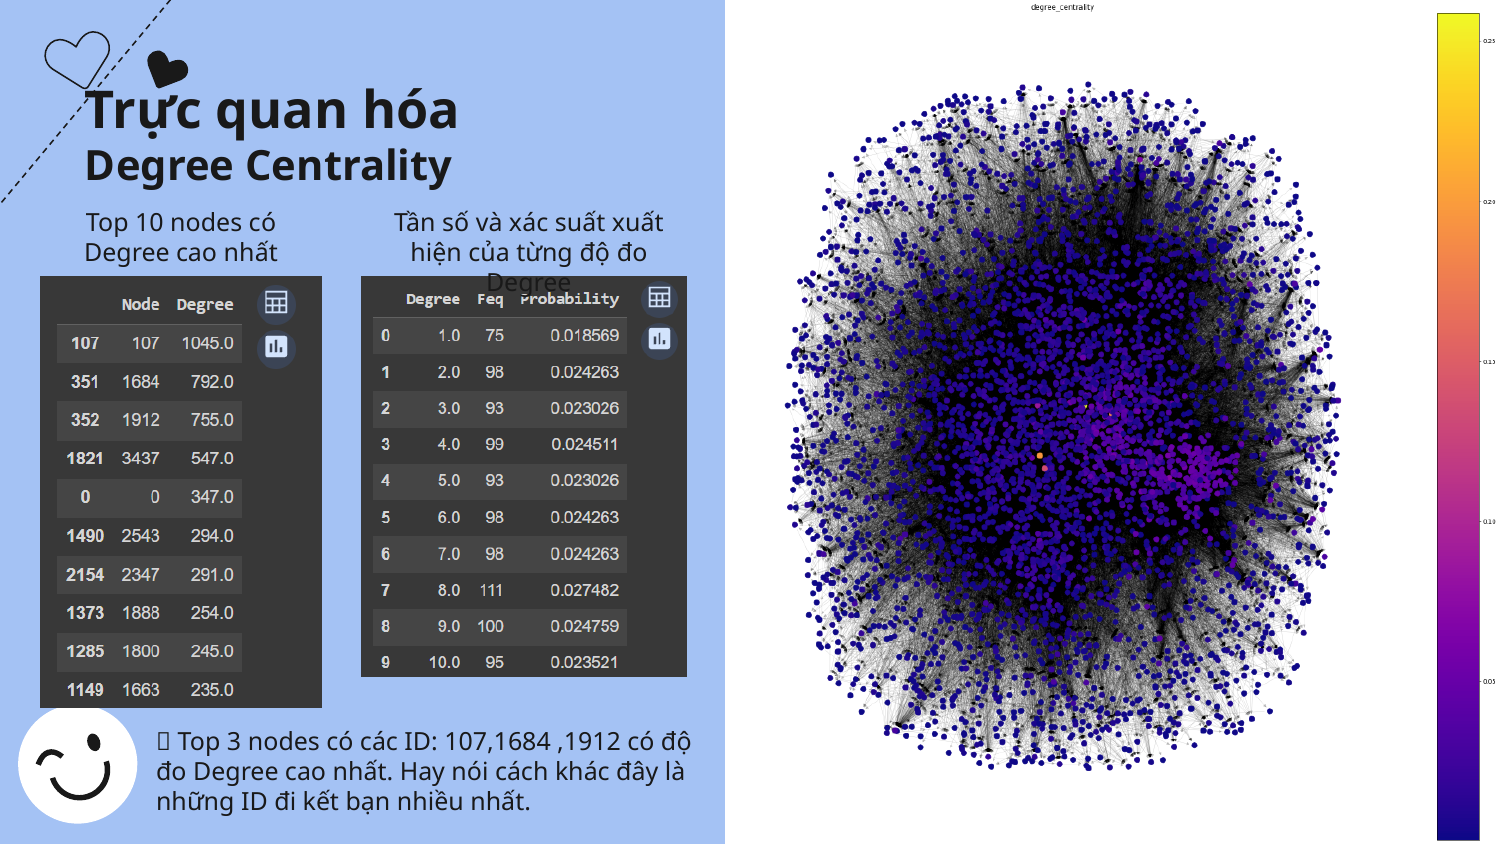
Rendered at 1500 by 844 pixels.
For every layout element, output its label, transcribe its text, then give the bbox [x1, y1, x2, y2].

text_box Tần số và xác suất xuất hiện của từng độ đo Degree [361, 191, 697, 270]
picture [361, 276, 687, 678]
subtitle  Top 3 nodes có các ID: 107,1684 ,1912 có độ đo Degree cao nhất. Hay nói cách khác đây là những ID đi kết bạn nhiều nhất. [141, 710, 720, 789]
picture [725, 0, 1500, 844]
text_box Top 10 nodes có Degree cao nhất [40, 191, 322, 270]
picture [39, 276, 323, 708]
title Trực quan hóa Degree Centrality [70, 111, 638, 204]
